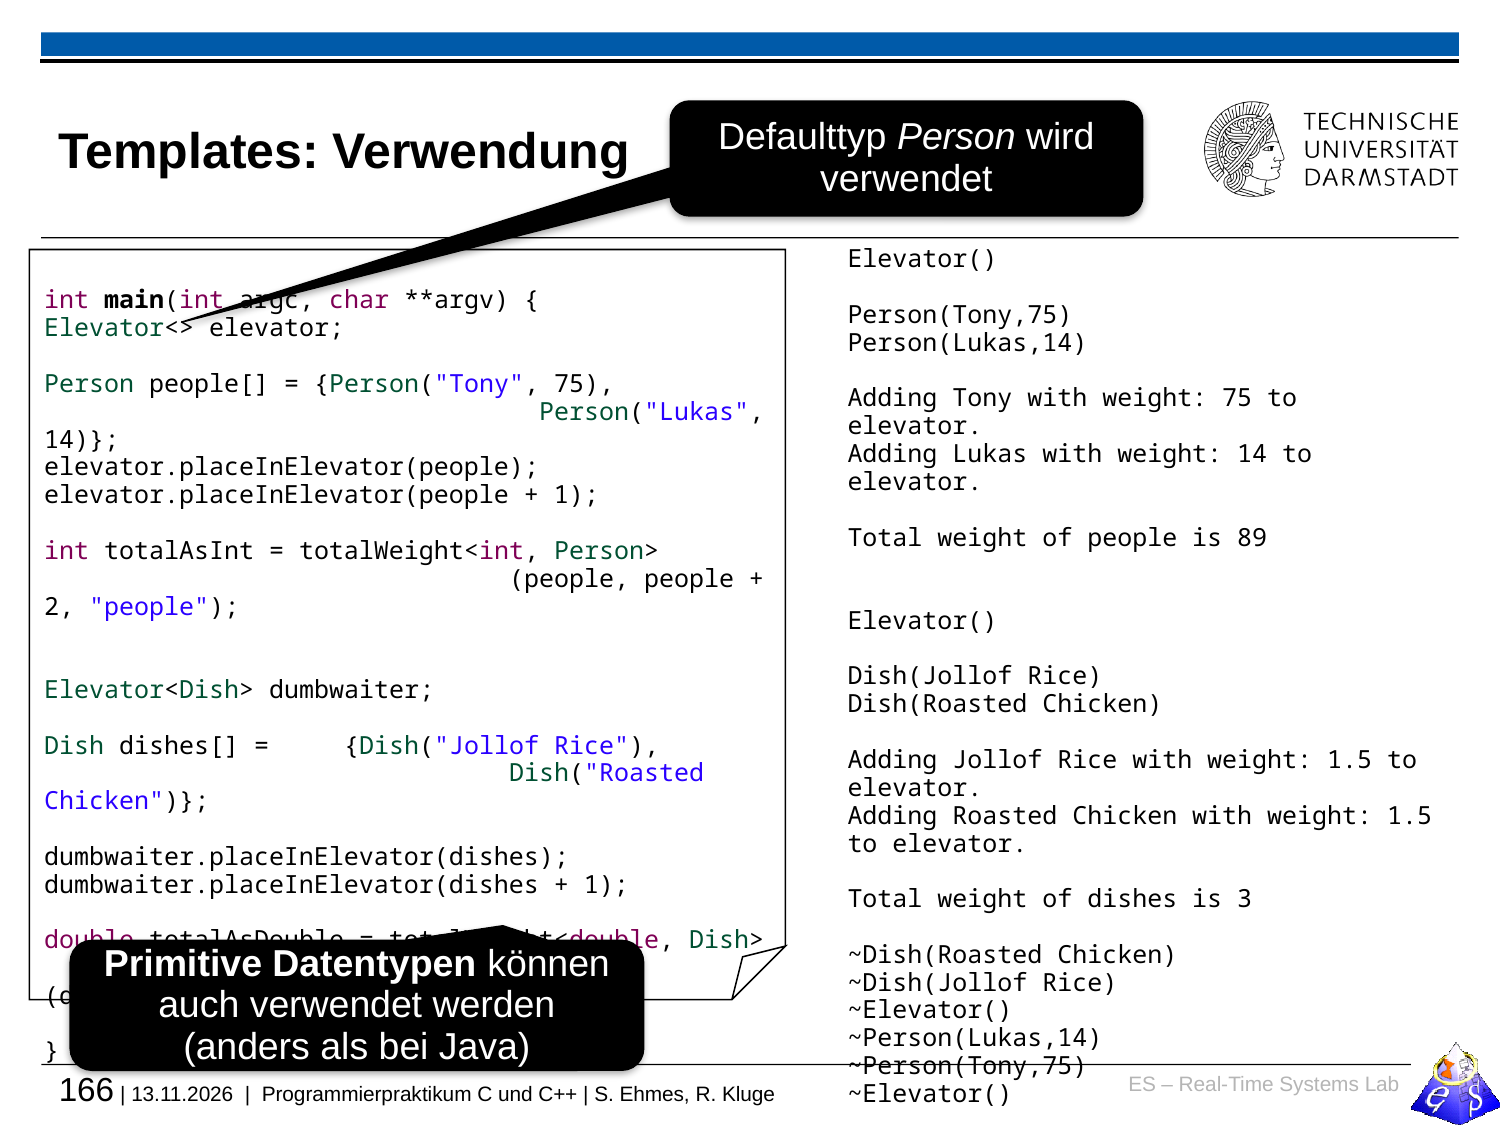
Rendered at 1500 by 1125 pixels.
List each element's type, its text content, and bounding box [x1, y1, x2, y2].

text_box Defaulttyp Person wird verwendet [180, 100, 1144, 323]
title Templates: Verwendung [58, 80, 1187, 218]
text_box int main(int argc, char **argv) { Elevator<> elevator; Person people[] = {Person("Tony", 75), Person("Lukas", 14)}; elevator.placeInElevator(people); elevator.placeInElevator(people + 1); int totalAsInt = totalWeight<int, Person> (people, people + 2, "people"); Elevator<Dish> dumbwaiter; Dish dishes[] = {Dish("Jollof Rice"), Dish("Roasted Chicken")}; dumbwaiter.placeInElevator(dishes); dumbwaiter.placeInElevator(dishes + 1); double totalAsDouble = totalWeight<double, Dish> (dishes, dishes + 2, "dishes"); } [29, 249, 786, 1000]
text_box Primitive Datentypen können auch verwendet werden (anders als bei Java) [69, 925, 645, 1072]
picture [1411, 1041, 1500, 1125]
text_box Elevator() Person(Tony,75) Person(Lukas,14) Adding Tony with weight: 75 to elevator. Adding Lukas with weight: 14 to elevator. Total weight of people is 89 Elevator() Dish(Jollof Rice) Dish(Roasted Chicken) Adding Jollof Rice with weight: 1.5 to elevator. Adding Roasted Chicken with weight: 1.5 to elevator. Total weight of dishes is 3 ~Dish(Roasted Chicken) ~Dish(Jollof Rice) ~Elevator() ~Person(Lukas,14) ~Person(Tony,75) ~Elevator() [832, 238, 1459, 1116]
picture [1187, 84, 1483, 214]
